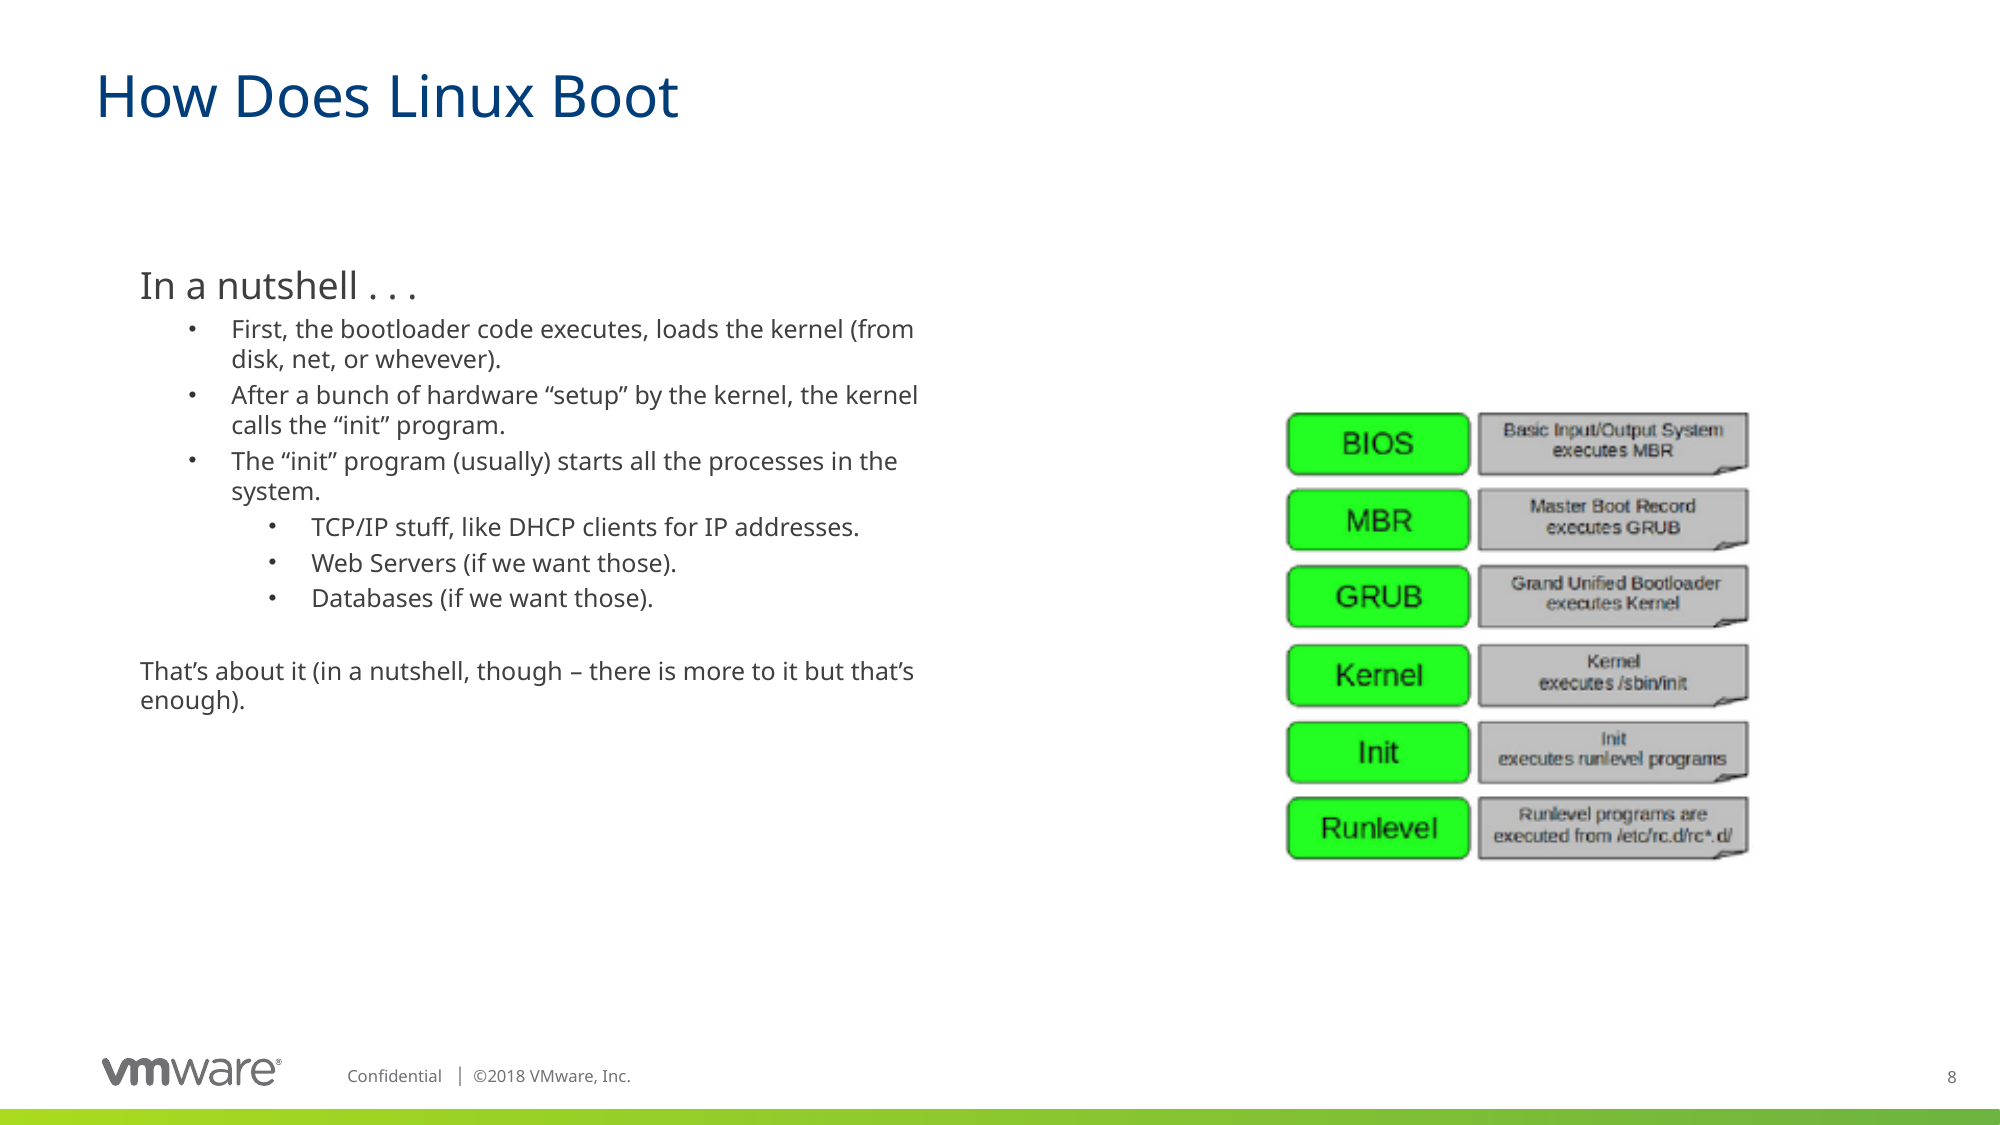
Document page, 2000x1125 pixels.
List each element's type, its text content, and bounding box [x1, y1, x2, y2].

title How Does Linux Boot [95, 67, 1900, 131]
list In a nutshell . . . First, the bootloader code executes, loads the kernel (from disk, net, or whevever). After a bunch of hardware “setup” by the kernel, the kernel calls the “init” program. The “init” program (usually) starts all the processes in the system. TCP/IP stuff, like DHCP clients for IP addresses. Web Servers (if we want those). Databases (if we want those). That’s about it (in a nutshell, though – there is more to it but that’s enough). [0, 262, 967, 1013]
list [1278, 409, 1758, 866]
